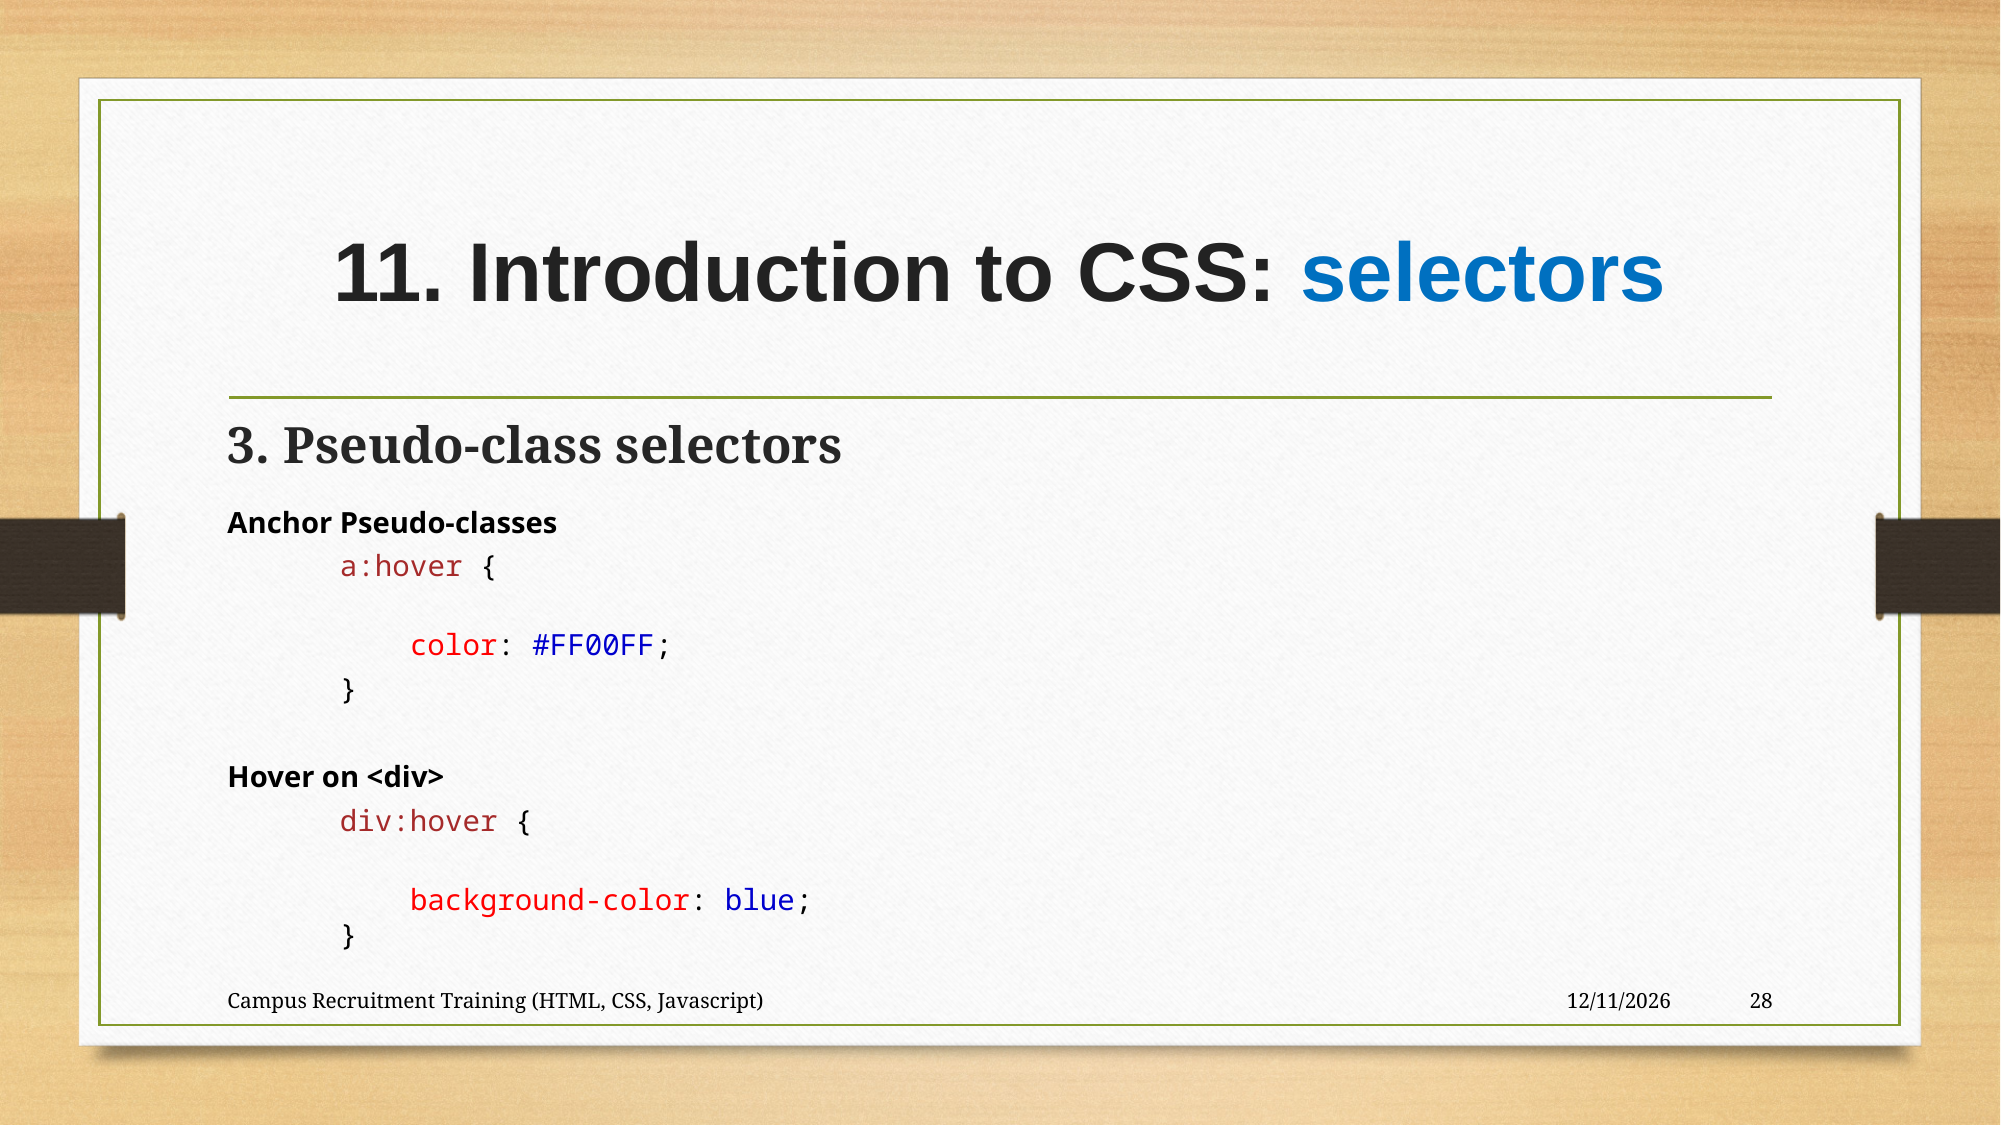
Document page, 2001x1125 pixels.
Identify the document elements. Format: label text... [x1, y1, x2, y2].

picture [0, 0, 2001, 1125]
slide_number 28 [1698, 979, 1788, 1025]
footer Campus Recruitment Training (HTML, CSS, Javascript) [212, 979, 1411, 1025]
list 3. Pseudo-class selectors Anchor Pseudo-classes a:hover { color: #FF00FF; } Hover on <div> div:hover { background-color: blue; } [212, 405, 1788, 980]
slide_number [1423, 979, 1686, 1025]
title 11. Introduction to CSS: selectors [212, 161, 1788, 375]
